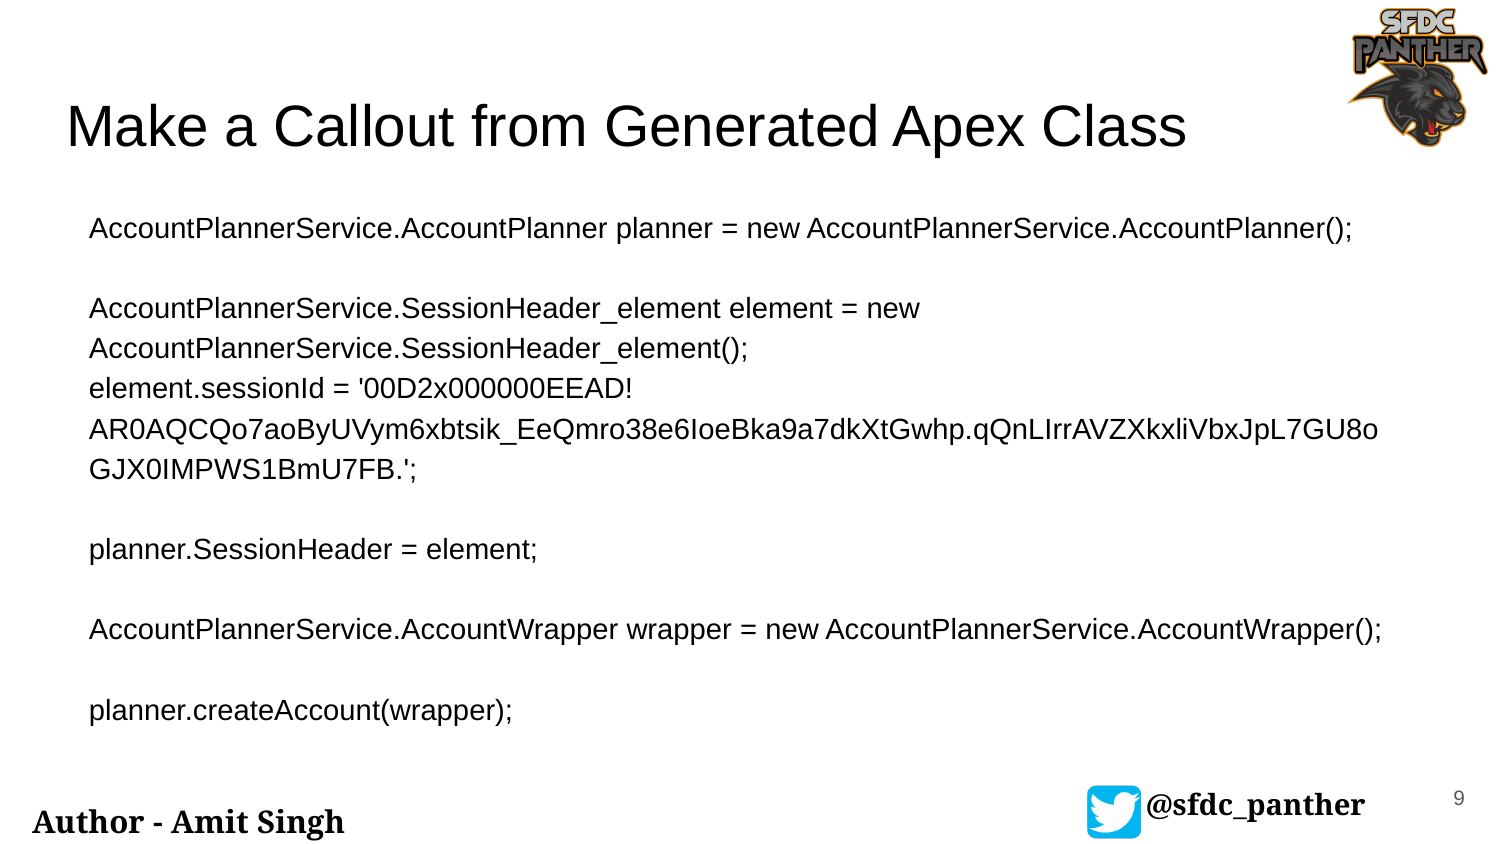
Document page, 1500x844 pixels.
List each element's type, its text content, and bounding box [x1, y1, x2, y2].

slide_number 9 [1389, 764, 1480, 830]
list AccountPlannerService.AccountPlanner planner = new AccountPlannerService.AccountPlanner(); AccountPlannerService.SessionHeader_element element = new AccountPlannerService.SessionHeader_element(); element.sessionId = '00D2x000000EEAD!AR0AQCQo7aoByUVym6xbtsik_EeQmro38e6IoeBka9a7dkXtGwhp.qQnLIrrAVZXkxliVbxJpL7GU8oGJX0IMPWS1BmU7FB.'; planner.SessionHeader = element; AccountPlannerService.AccountWrapper wrapper = new AccountPlannerService.AccountWrapper(); planner.createAccount(wrapper); [51, 189, 1417, 750]
picture [1085, 784, 1144, 842]
title Make a Callout from Generated Apex Class [51, 72, 1449, 167]
picture [1347, 8, 1488, 147]
